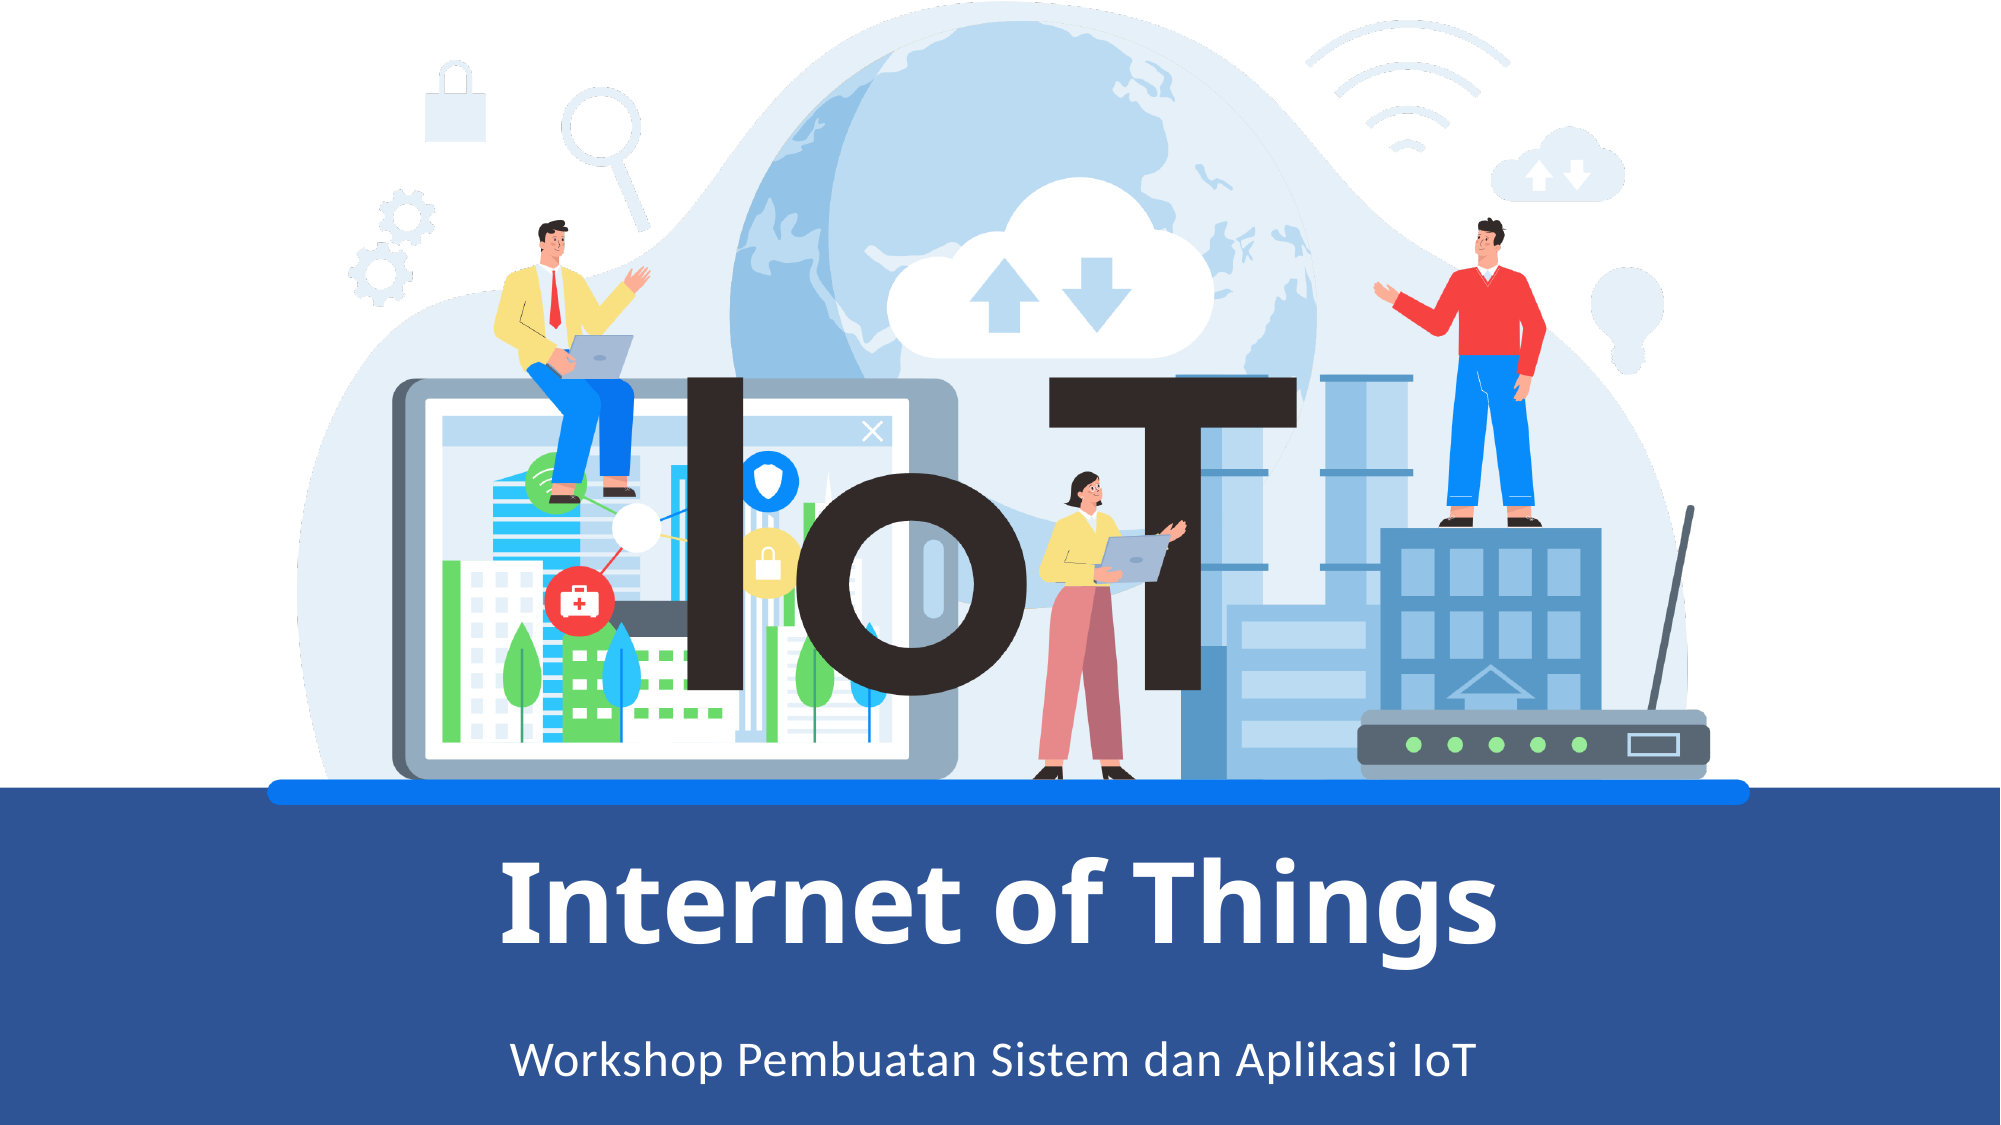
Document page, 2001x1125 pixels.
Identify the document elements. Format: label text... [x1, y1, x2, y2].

picture [267, 1, 1750, 805]
title Internet of Things [0, 837, 2000, 975]
subtitle Workshop Pembuatan Sistem dan Aplikasi IoT [0, 1025, 2000, 1118]
